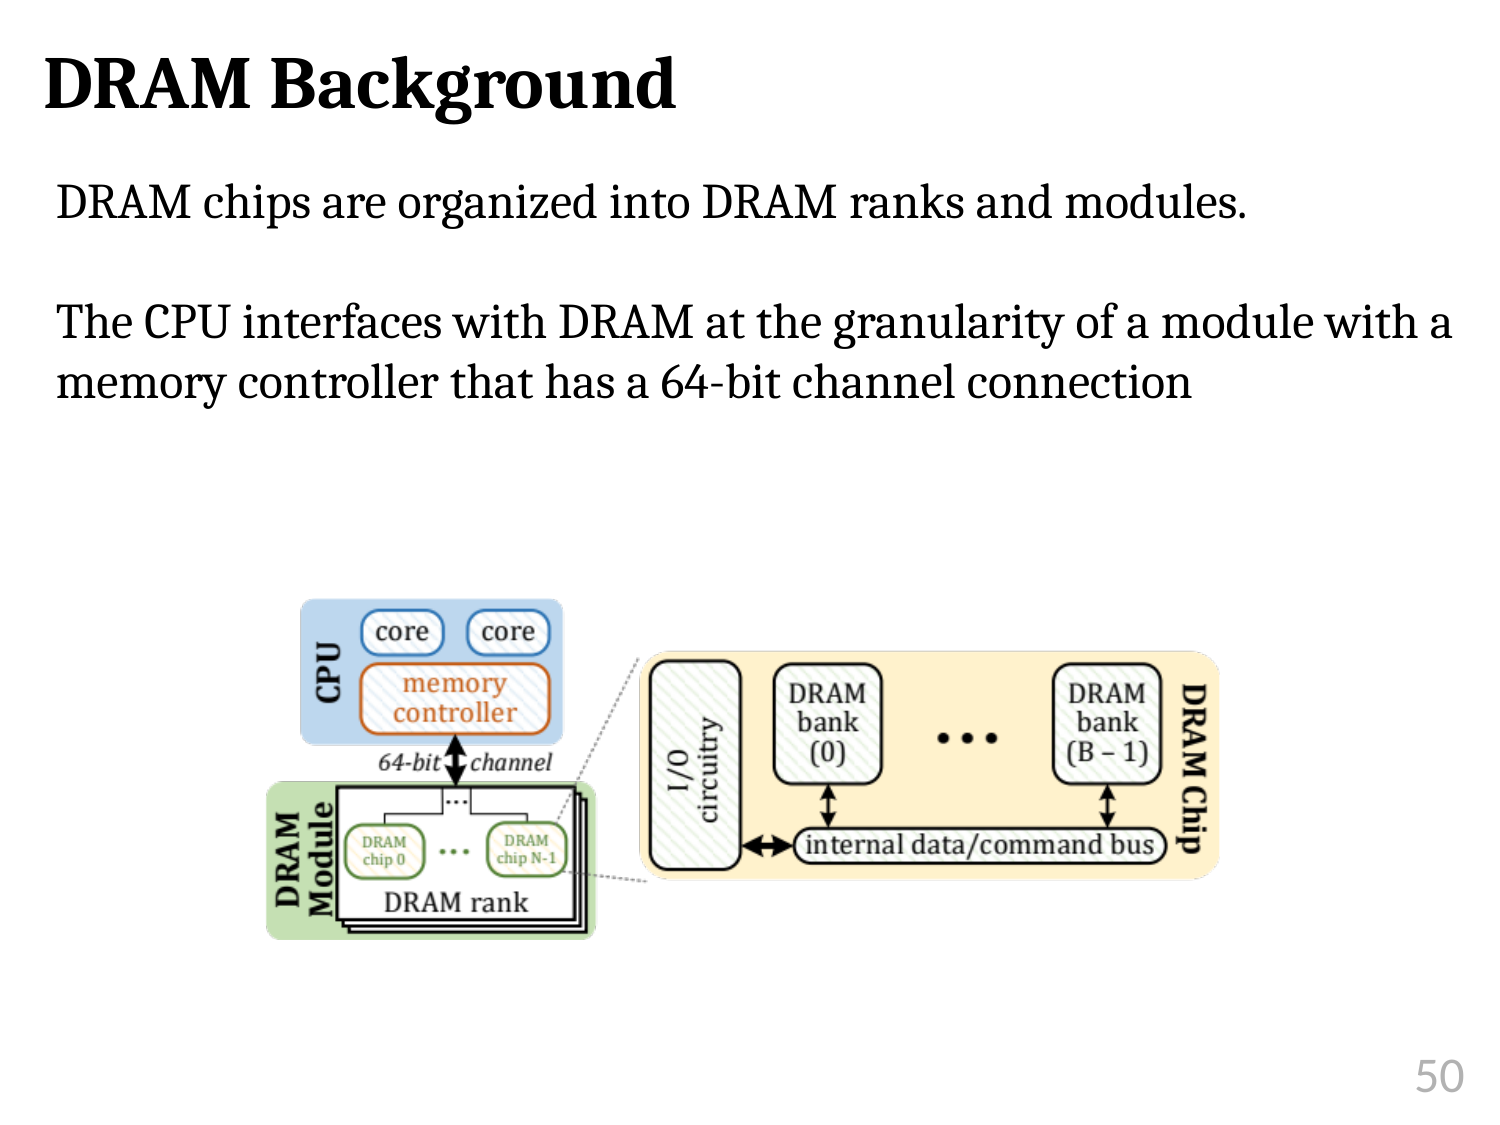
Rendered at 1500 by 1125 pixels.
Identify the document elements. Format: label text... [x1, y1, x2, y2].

text_box DRAM Background [28, 23, 1457, 145]
slide_number 50 [1059, 1042, 1480, 1103]
text_box DRAM chips are organized into DRAM ranks and modules. The CPU interfaces with DRAM at the granularity of a module with a memory controller that has a 64-bit channel connection [41, 161, 1480, 416]
picture [265, 598, 1220, 940]
